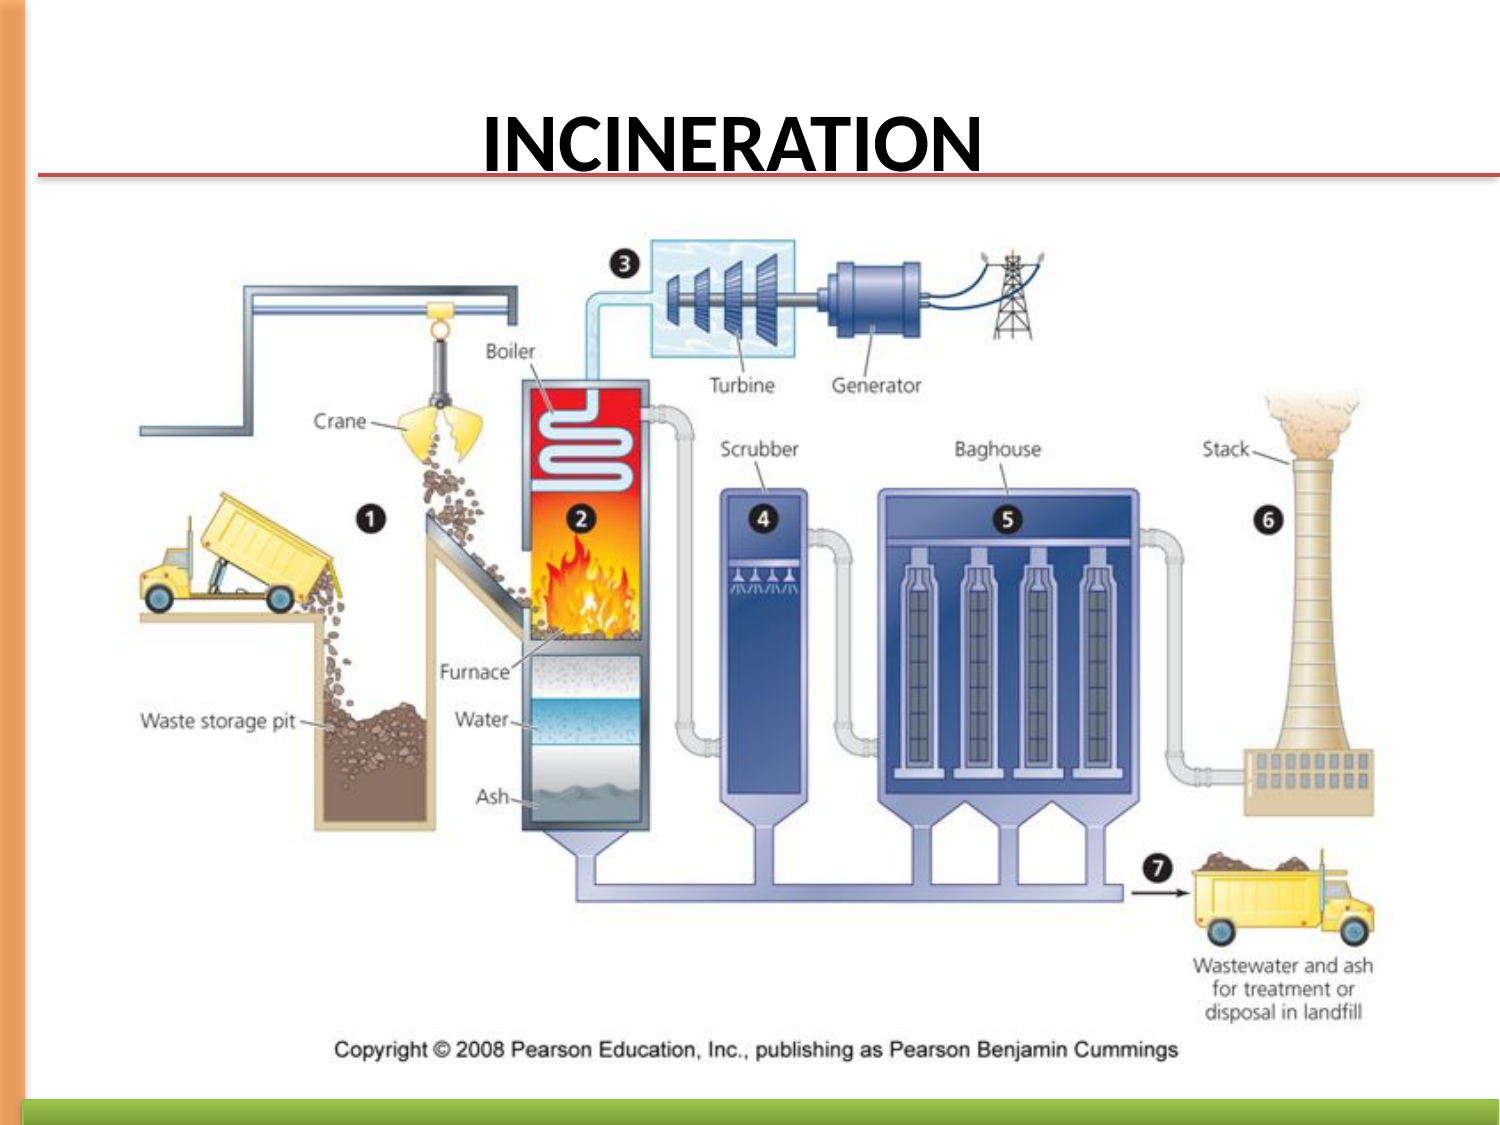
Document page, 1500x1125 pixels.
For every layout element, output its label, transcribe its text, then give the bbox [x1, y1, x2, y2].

picture [116, 198, 1395, 1065]
title INCINERATION [41, 42, 1425, 233]
